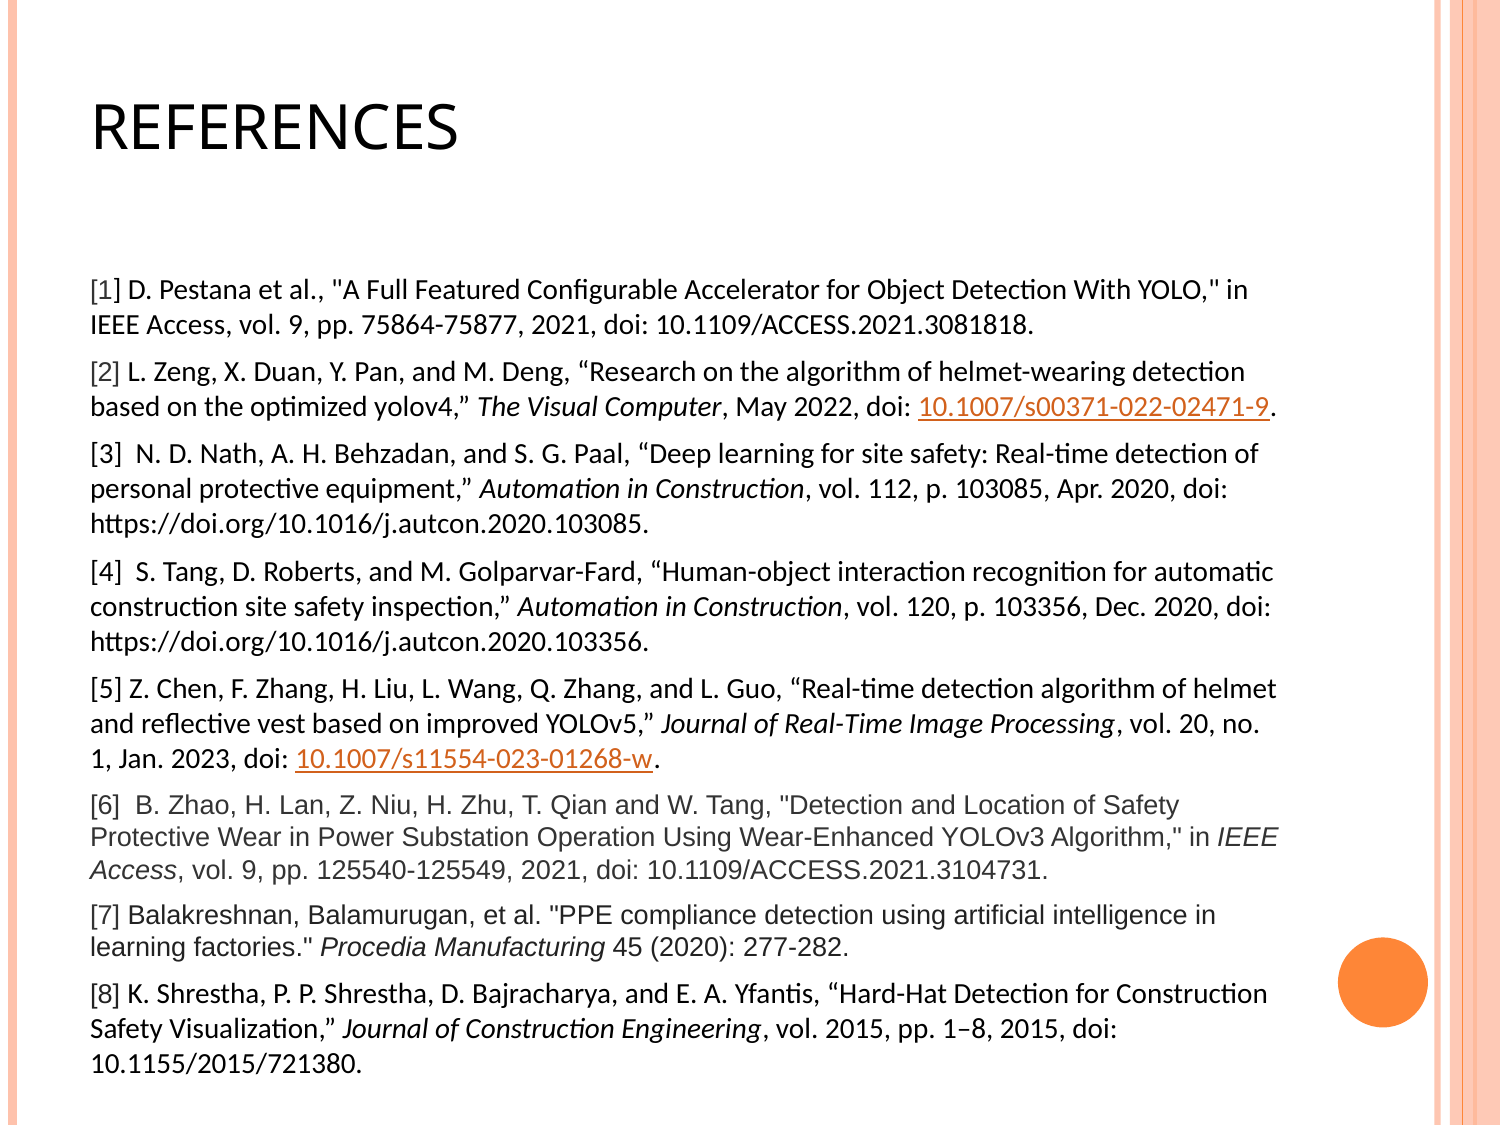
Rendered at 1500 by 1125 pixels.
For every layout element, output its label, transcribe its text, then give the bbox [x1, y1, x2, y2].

title References [75, 45, 1300, 171]
list [1] D. Pestana et al., "A Full Featured Configurable Accelerator for Object Detection With YOLO," in IEEE Access, vol. 9, pp. 75864-75877, 2021, doi: 10.1109/ACCESS.2021.3081818. [2] L. Zeng, X. Duan, Y. Pan, and M. Deng, “Research on the algorithm of helmet-wearing detection based on the optimized yolov4,” The Visual Computer, May 2022, doi: 10.1007/s00371-022-02471-9. [3] N. D. Nath, A. H. Behzadan, and S. G. Paal, “Deep learning for site safety: Real-time detection of personal protective equipment,” Automation in Construction, vol. 112, p. 103085, Apr. 2020, doi: https://doi.org/10.1016/j.autcon.2020.103085. ‌[4] S. Tang, D. Roberts, and M. Golparvar-Fard, “Human-object interaction recognition for automatic construction site safety inspection,” Automation in Construction, vol. 120, p. 103356, Dec. 2020, doi: https://doi.org/10.1016/j.autcon.2020.103356. ‌[5] Z. Chen, F. Zhang, H. Liu, L. Wang, Q. Zhang, and L. Guo, “Real-time detection algorithm of helmet and reflective vest based on improved YOLOv5,” Journal of Real-Time Image Processing, vol. 20, no. 1, Jan. 2023, doi: 10.1007/s11554-023-01268-w. [6] B. Zhao, H. Lan, Z. Niu, H. Zhu, T. Qian and W. Tang, "Detection and Location of Safety Protective Wear in Power Substation Operation Using Wear-Enhanced YOLOv3 Algorithm," in IEEE Access, vol. 9, pp. 125540-125549, 2021, doi: 10.1109/ACCESS.2021.3104731. [7] Balakreshnan, Balamurugan, et al. "PPE compliance detection using artificial intelligence in learning factories." Procedia Manufacturing 45 (2020): 277-282. [8] K. Shrestha, P. P. Shrestha, D. Bajracharya, and E. A. Yfantis, “Hard-Hat Detection for Construction Safety Visualization,” Journal of Construction Engineering, vol. 2015, pp. 1–8, 2015, doi: 10.1155/2015/721380. ‌ [75, 262, 1300, 1062]
